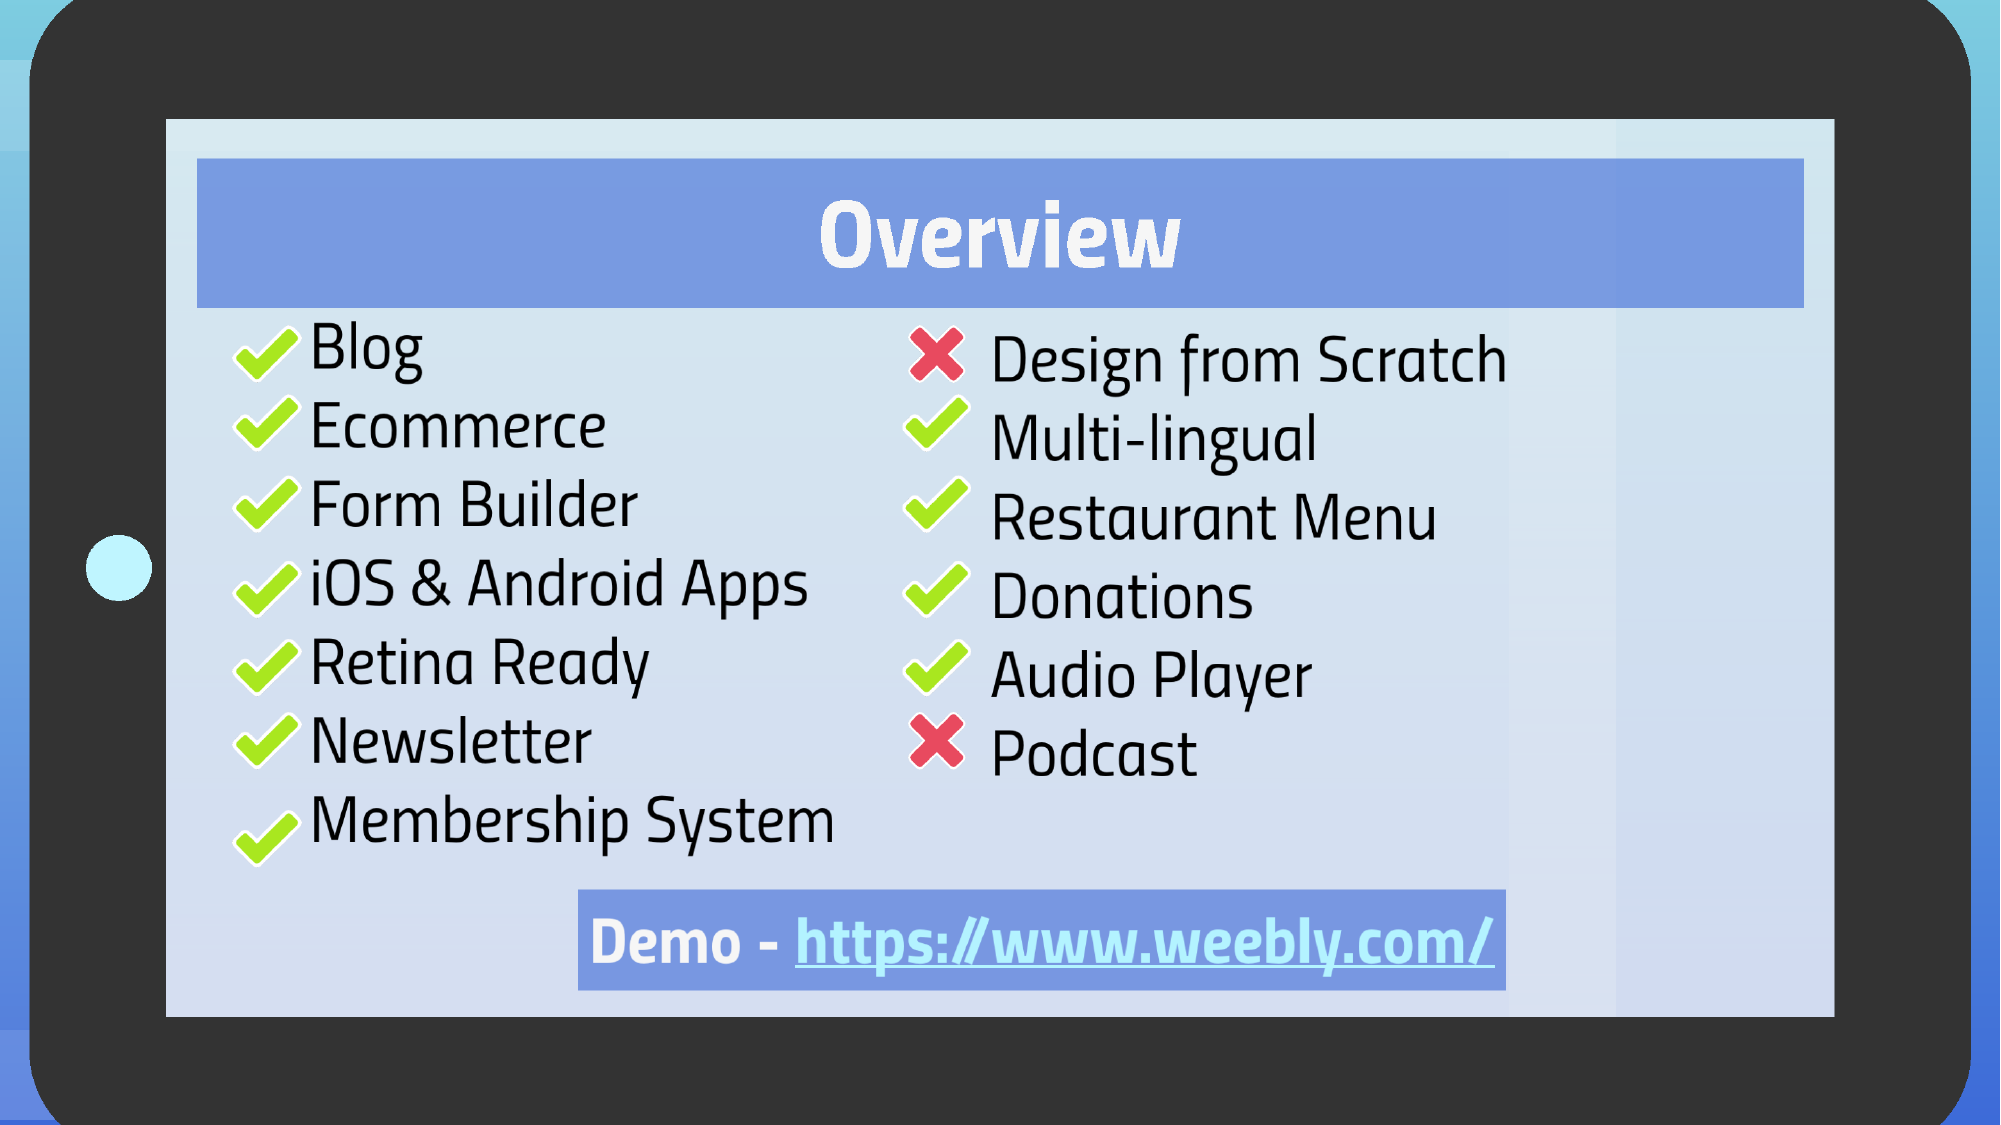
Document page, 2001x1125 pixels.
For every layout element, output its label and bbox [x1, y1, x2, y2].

list [0, 0, 2000, 1125]
